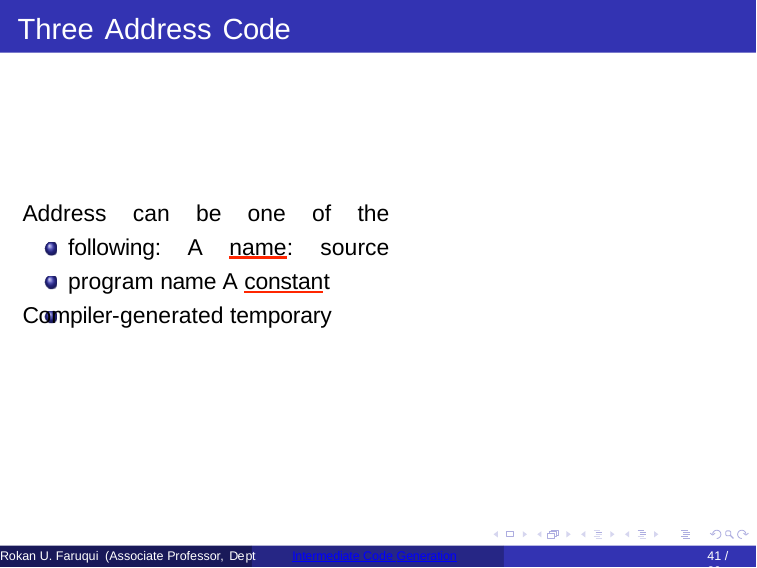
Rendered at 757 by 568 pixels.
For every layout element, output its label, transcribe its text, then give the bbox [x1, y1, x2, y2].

picture [43, 311, 58, 325]
picture [43, 242, 58, 256]
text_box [0, 545, 757, 568]
title Three Address Code [15, 7, 342, 106]
text_box Address can be one of the following: A name: source program name A constant Compiler-generated temporary [20, 189, 391, 329]
picture [43, 276, 58, 290]
